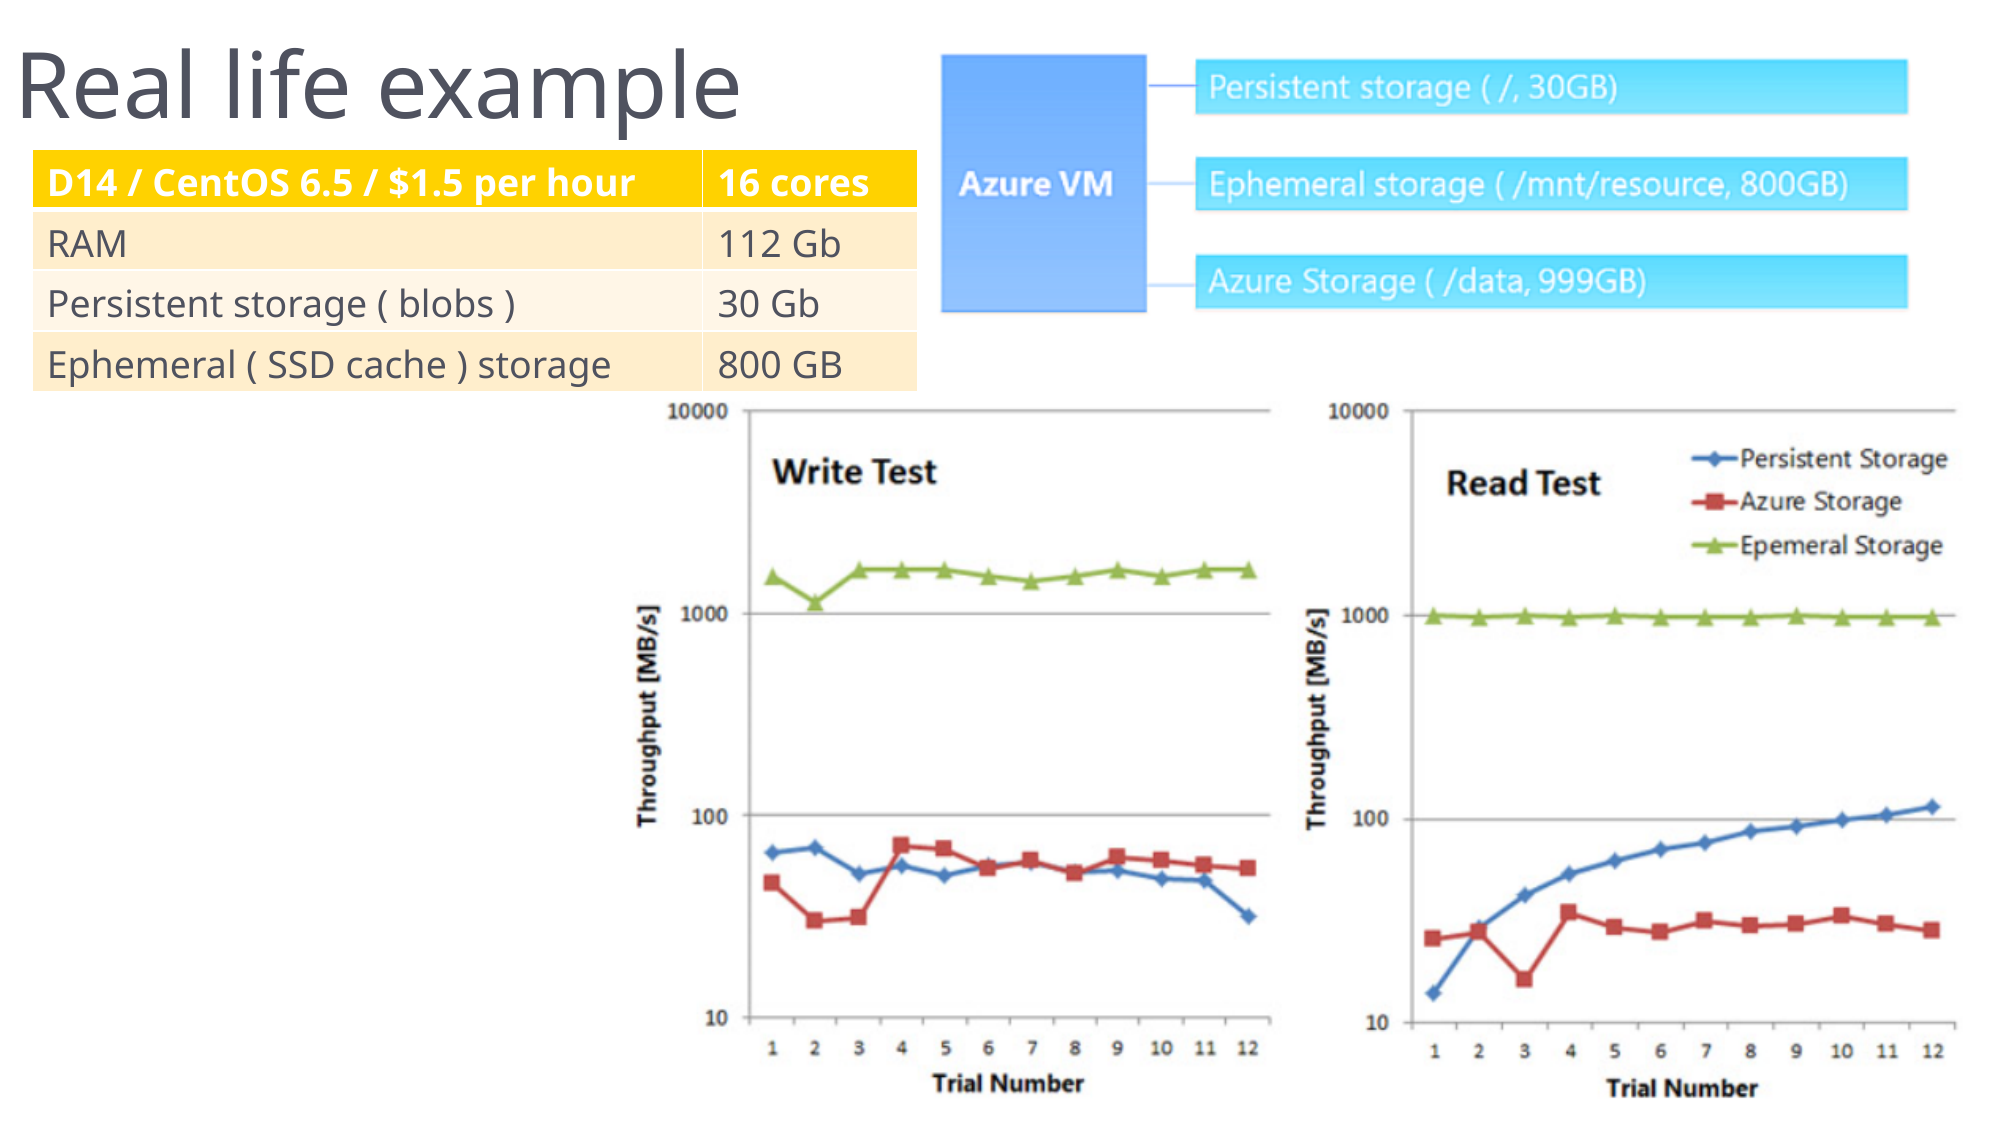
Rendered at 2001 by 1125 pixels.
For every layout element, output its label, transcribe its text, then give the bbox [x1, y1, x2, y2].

table_cell Ephemeral ( SSD cache ) storage [33, 332, 702, 391]
picture [613, 370, 2000, 1125]
table_cell 30 Gb [703, 271, 917, 330]
table_header D14 / CentOS 6.5 / $1.5 per hour [33, 150, 702, 207]
picture [894, 19, 1931, 325]
table_cell 112 Gb [703, 212, 894, 269]
text_box Real life example [0, 19, 894, 145]
table_cell Persistent storage ( blobs ) [33, 271, 702, 330]
table_cell 800 GB [703, 332, 917, 370]
table_header 16 cores [703, 150, 894, 207]
table_cell RAM [33, 212, 702, 269]
